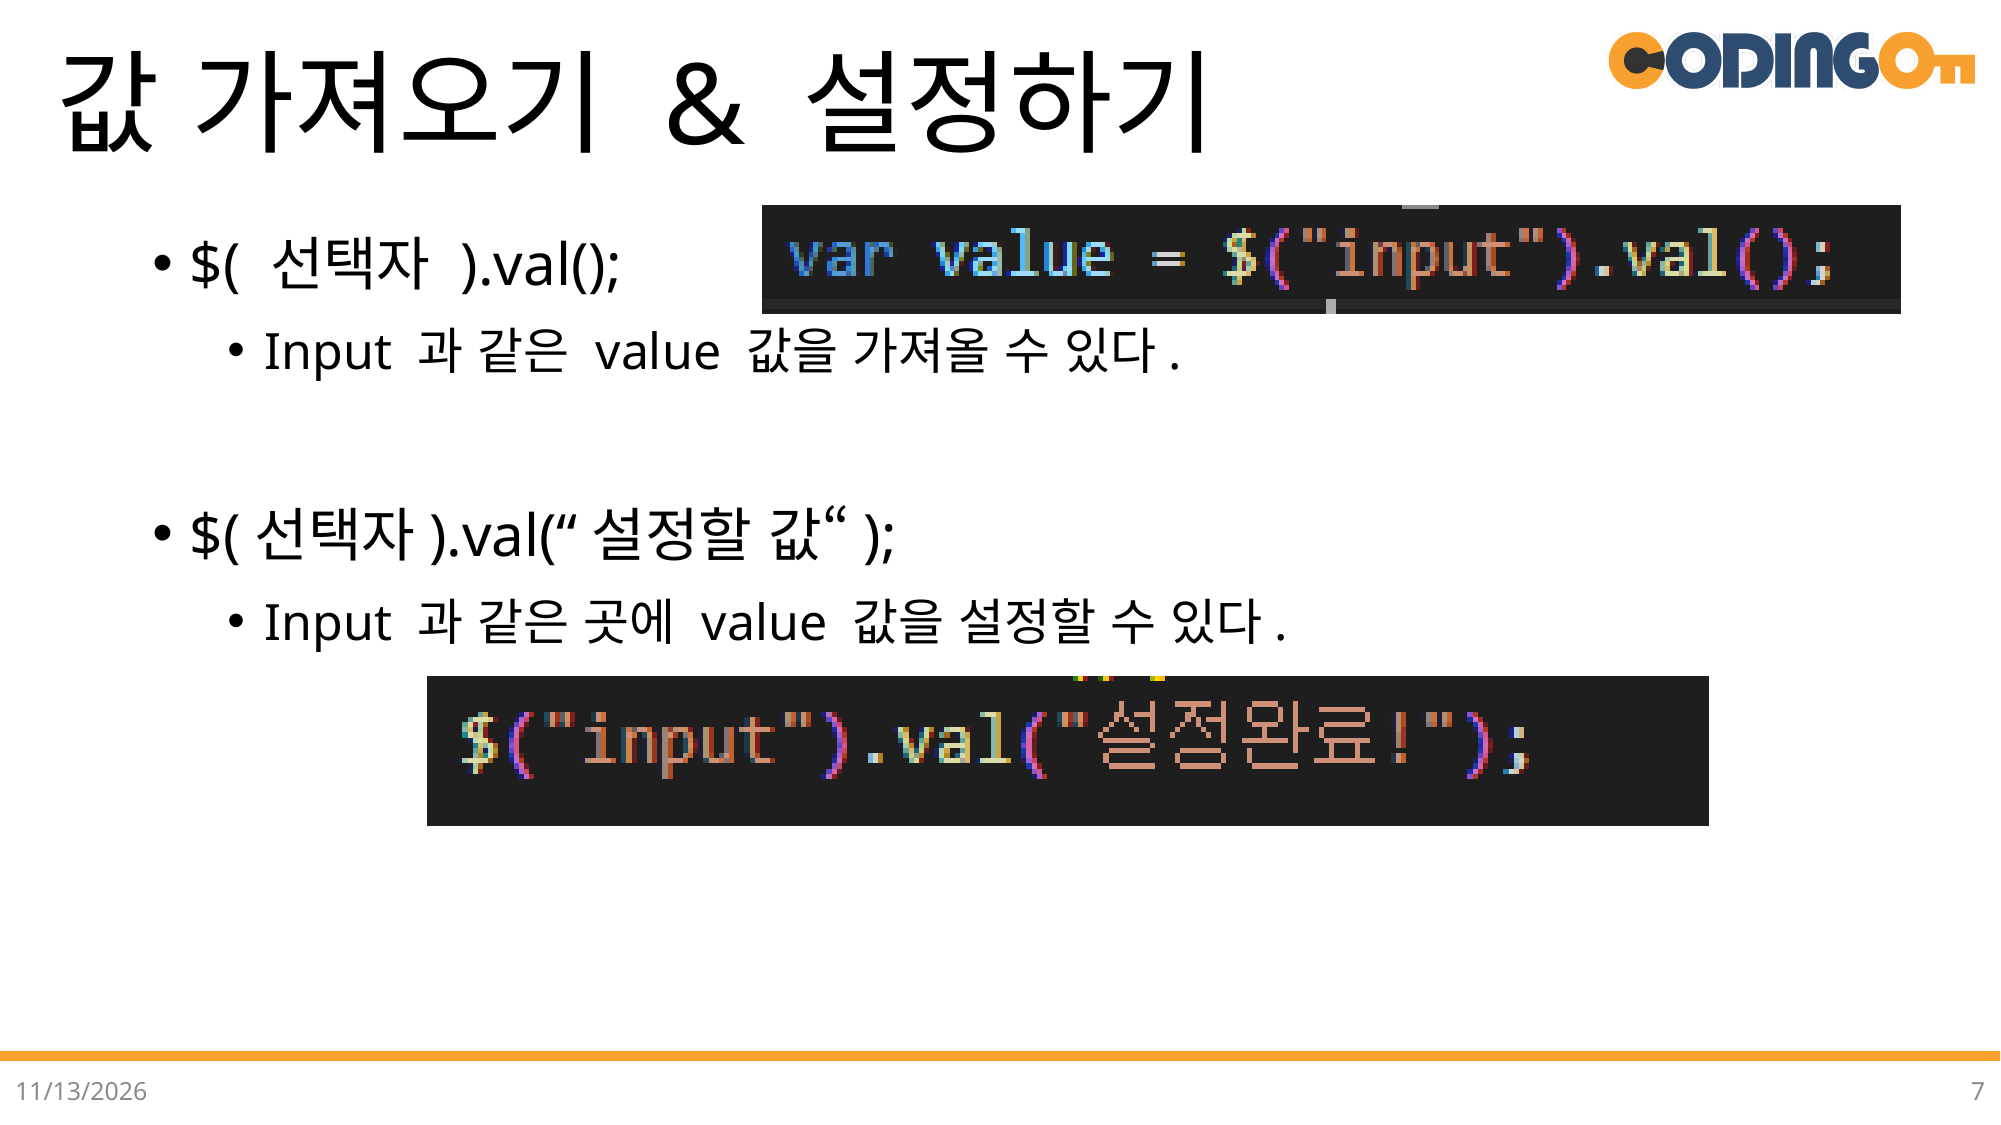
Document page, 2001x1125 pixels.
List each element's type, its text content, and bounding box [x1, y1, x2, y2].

picture [762, 205, 1901, 314]
list $( 선택자 ).val(); Input 과 같은 value 값을 가져올 수 있다. $(선택자).val(“설정할 값“); Input 과 같은 곳에 value 값을 설정할 수 있다. [137, 205, 1863, 920]
picture [1767, 22, 1981, 99]
slide_number 7 [1550, 1062, 2000, 1123]
title 값 가져오기 & 설정하기 [41, 0, 1767, 218]
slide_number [0, 1062, 450, 1123]
picture [427, 676, 1709, 826]
